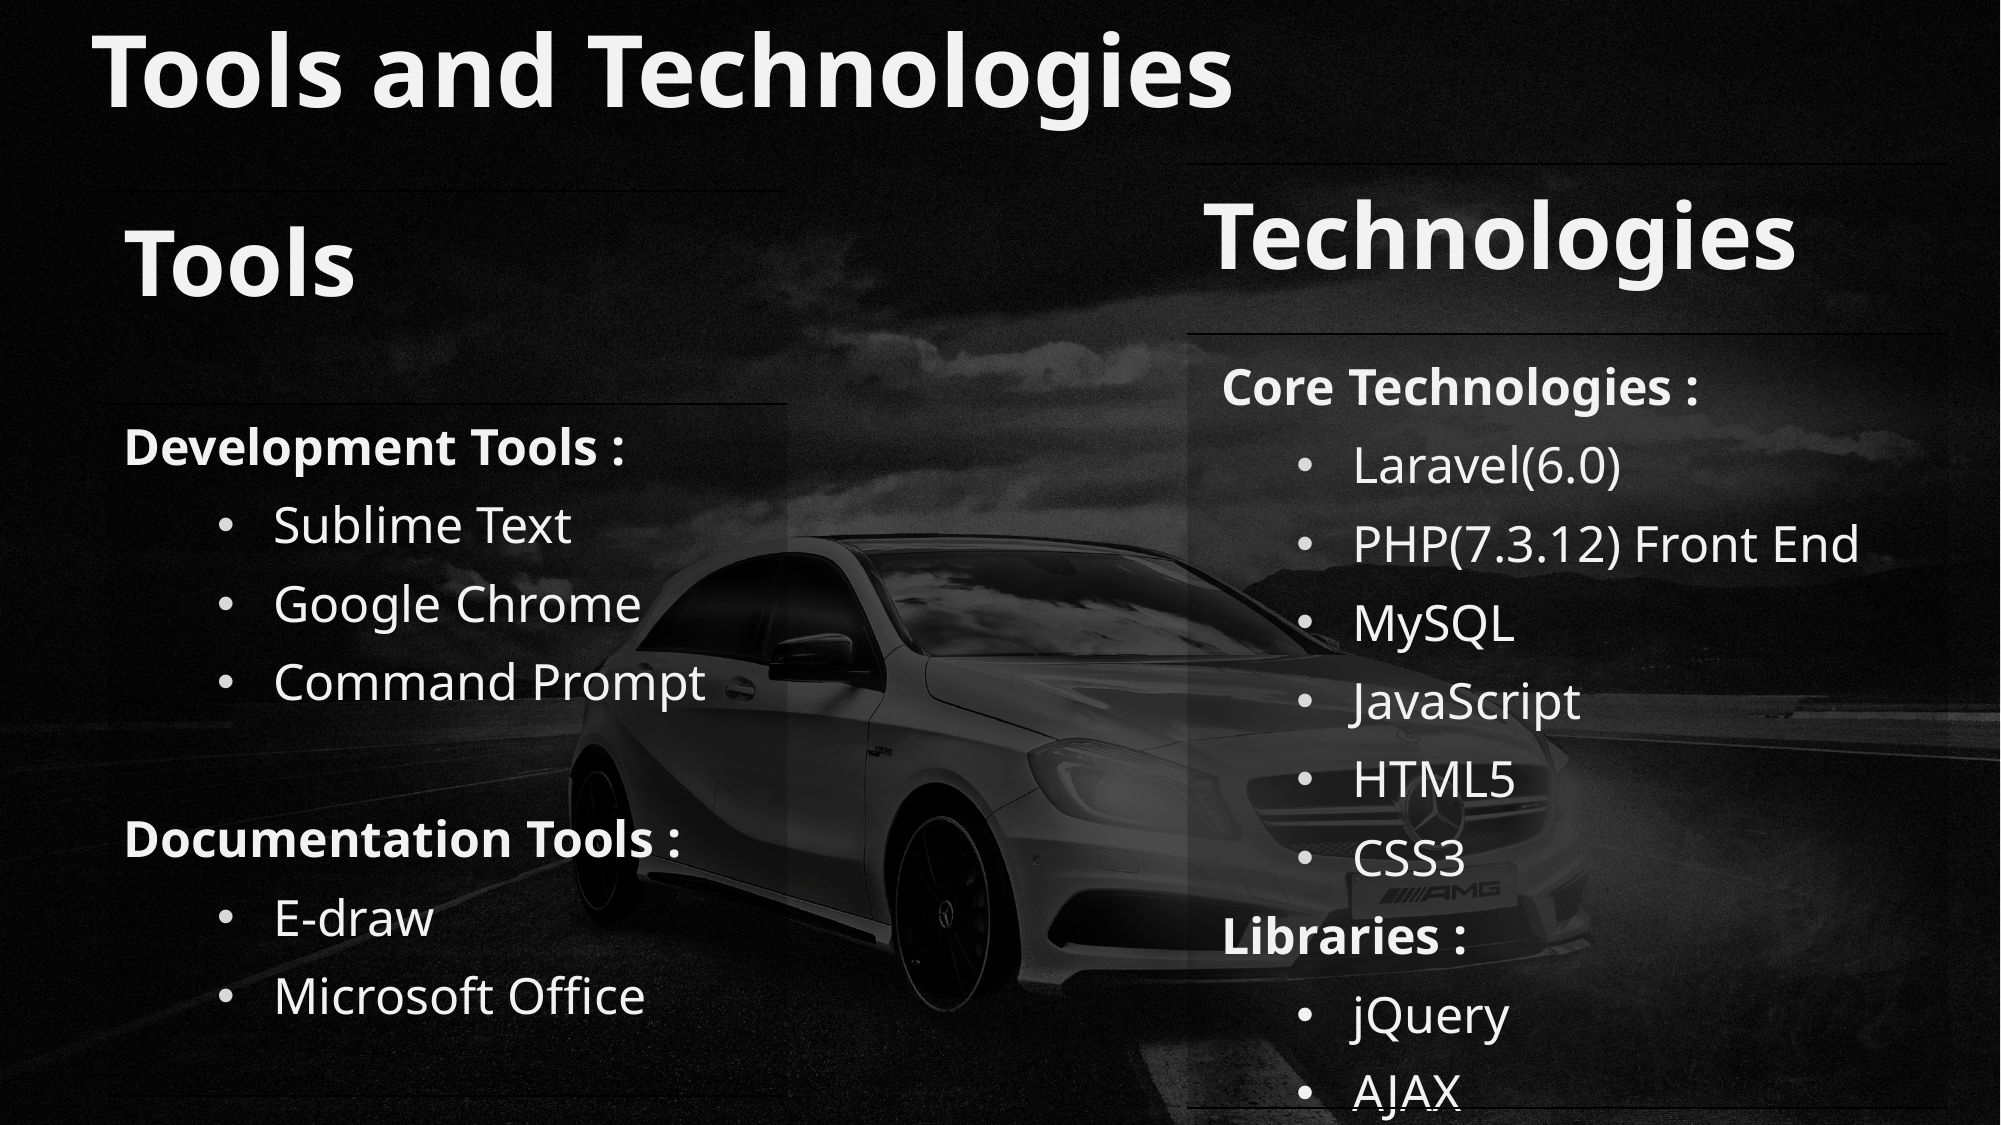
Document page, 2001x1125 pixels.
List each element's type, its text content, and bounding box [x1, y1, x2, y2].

table_header Technologies [1187, 165, 1948, 333]
table_cell Development Tools : Sublime Text Google Chrome Command Prompt Documentation Tools : E-draw Microsoft Office [108, 405, 787, 1095]
table_cell Core Technologies : Laravel(6.0) PHP(7.3.12) Front End MySQL JavaScript HTML5 CSS3 Libraries : jQuery AJAX Bootstrap [1187, 335, 1948, 1107]
picture [0, 0, 2001, 1125]
text_box Tools and Technologies [0, 0, 1327, 135]
table_header Tools [108, 192, 787, 403]
